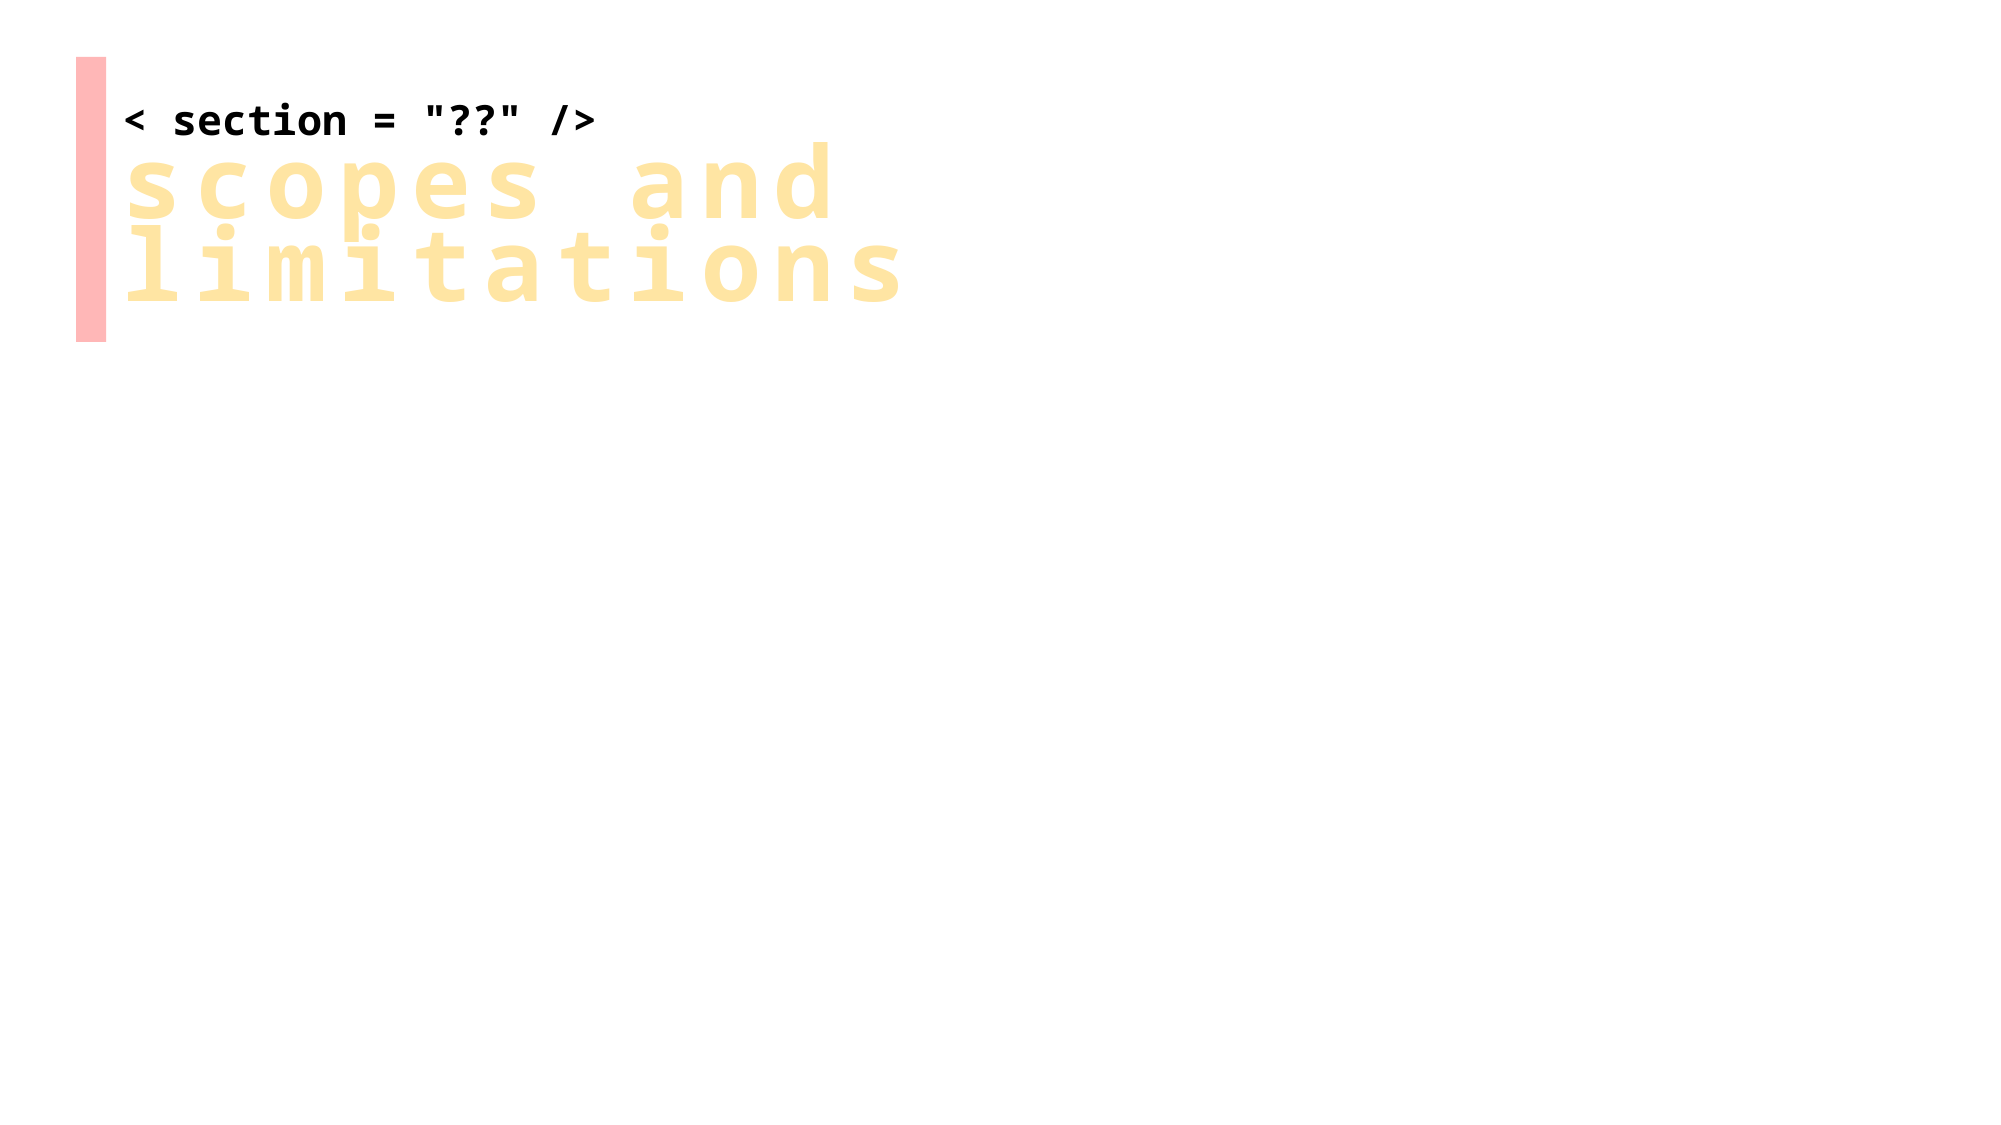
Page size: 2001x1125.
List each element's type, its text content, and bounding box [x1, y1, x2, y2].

text_box scopes and limitations [107, 143, 1163, 327]
text_box < section = "??" /> [107, 86, 770, 152]
text_box [75, 56, 107, 343]
